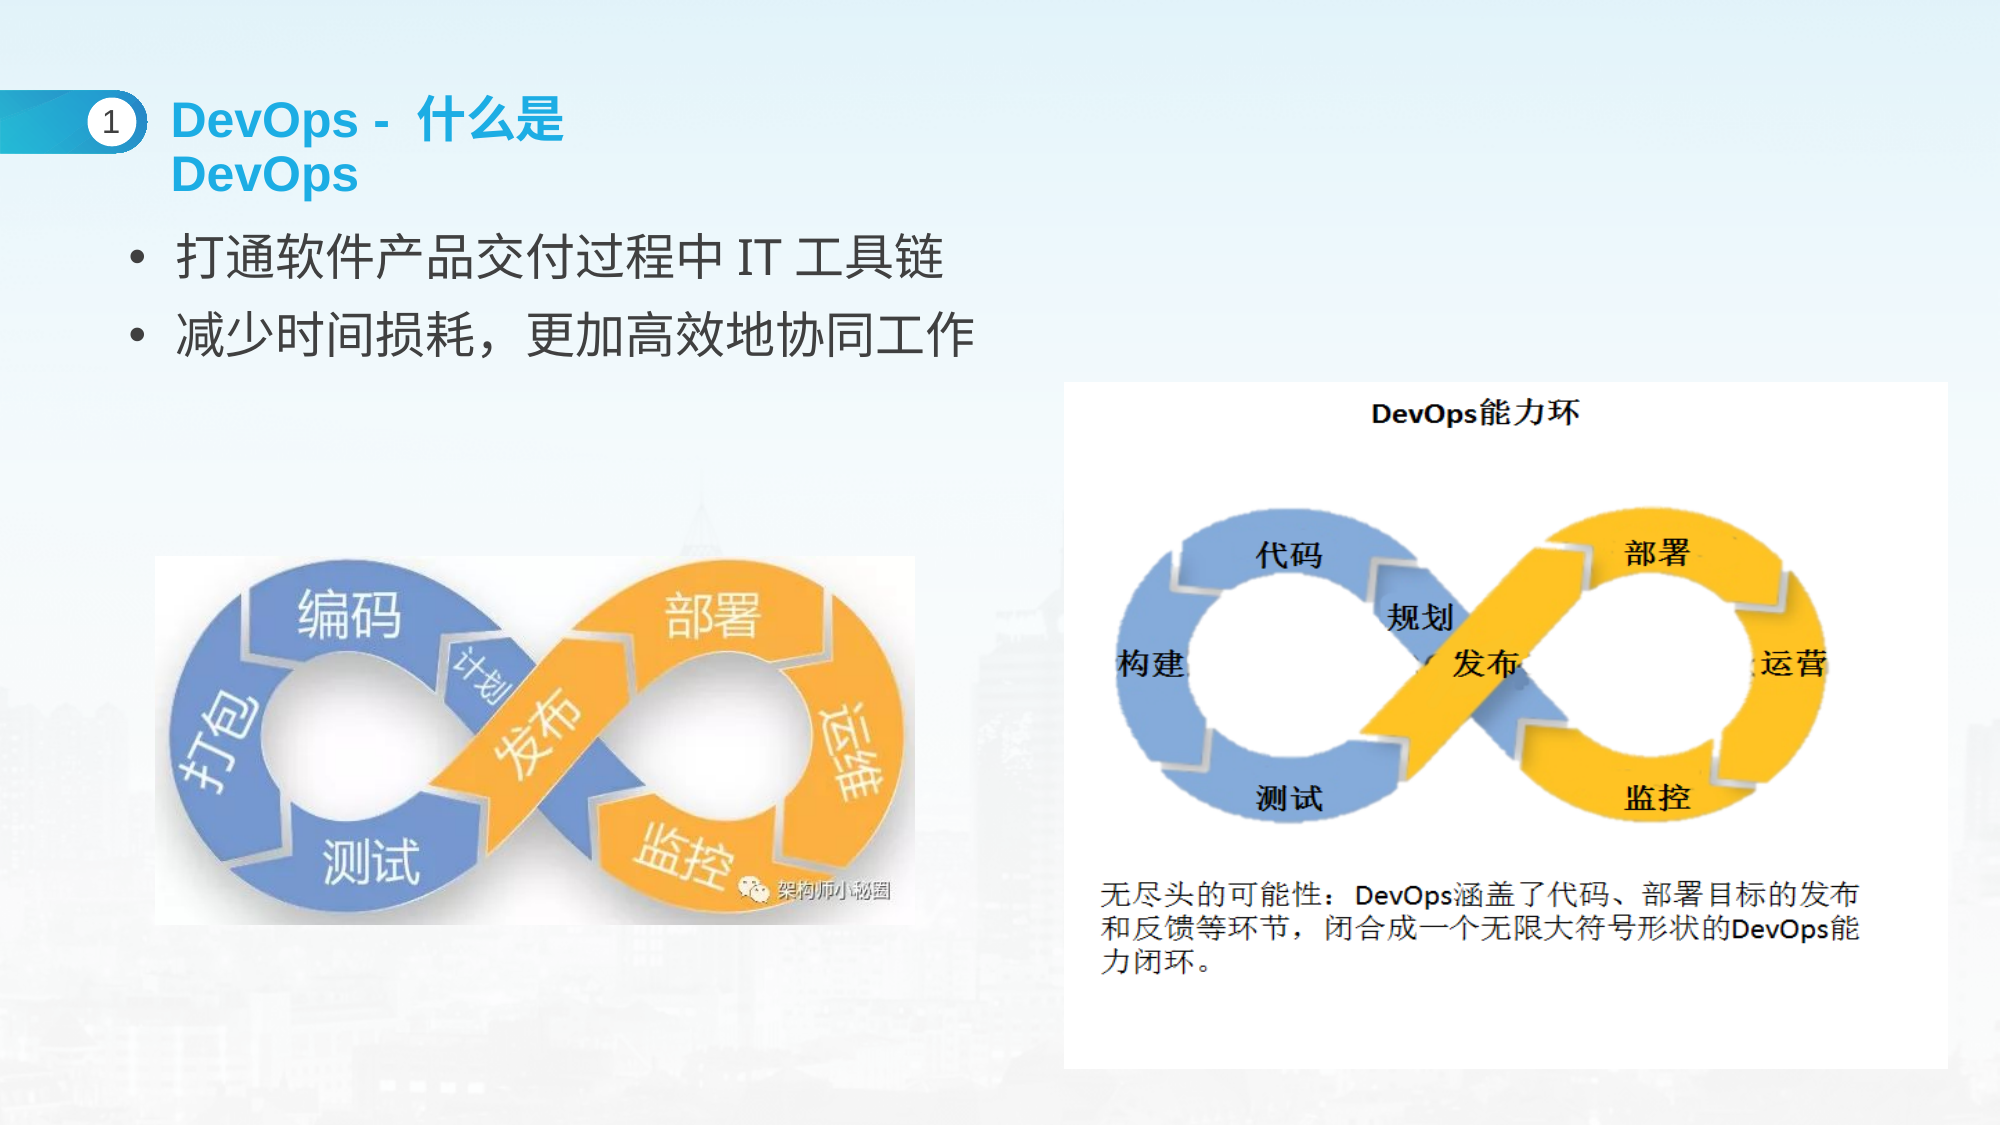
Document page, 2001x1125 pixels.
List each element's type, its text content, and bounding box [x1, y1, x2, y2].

picture [155, 556, 915, 925]
list DevOps - 什么是DevOps [155, 87, 765, 157]
text_box 打通软件产品交付过程中IT工具链 减少时间损耗，更加高效地协同工作 [114, 200, 1948, 372]
picture [1064, 382, 1948, 1069]
list 1 [87, 97, 138, 149]
